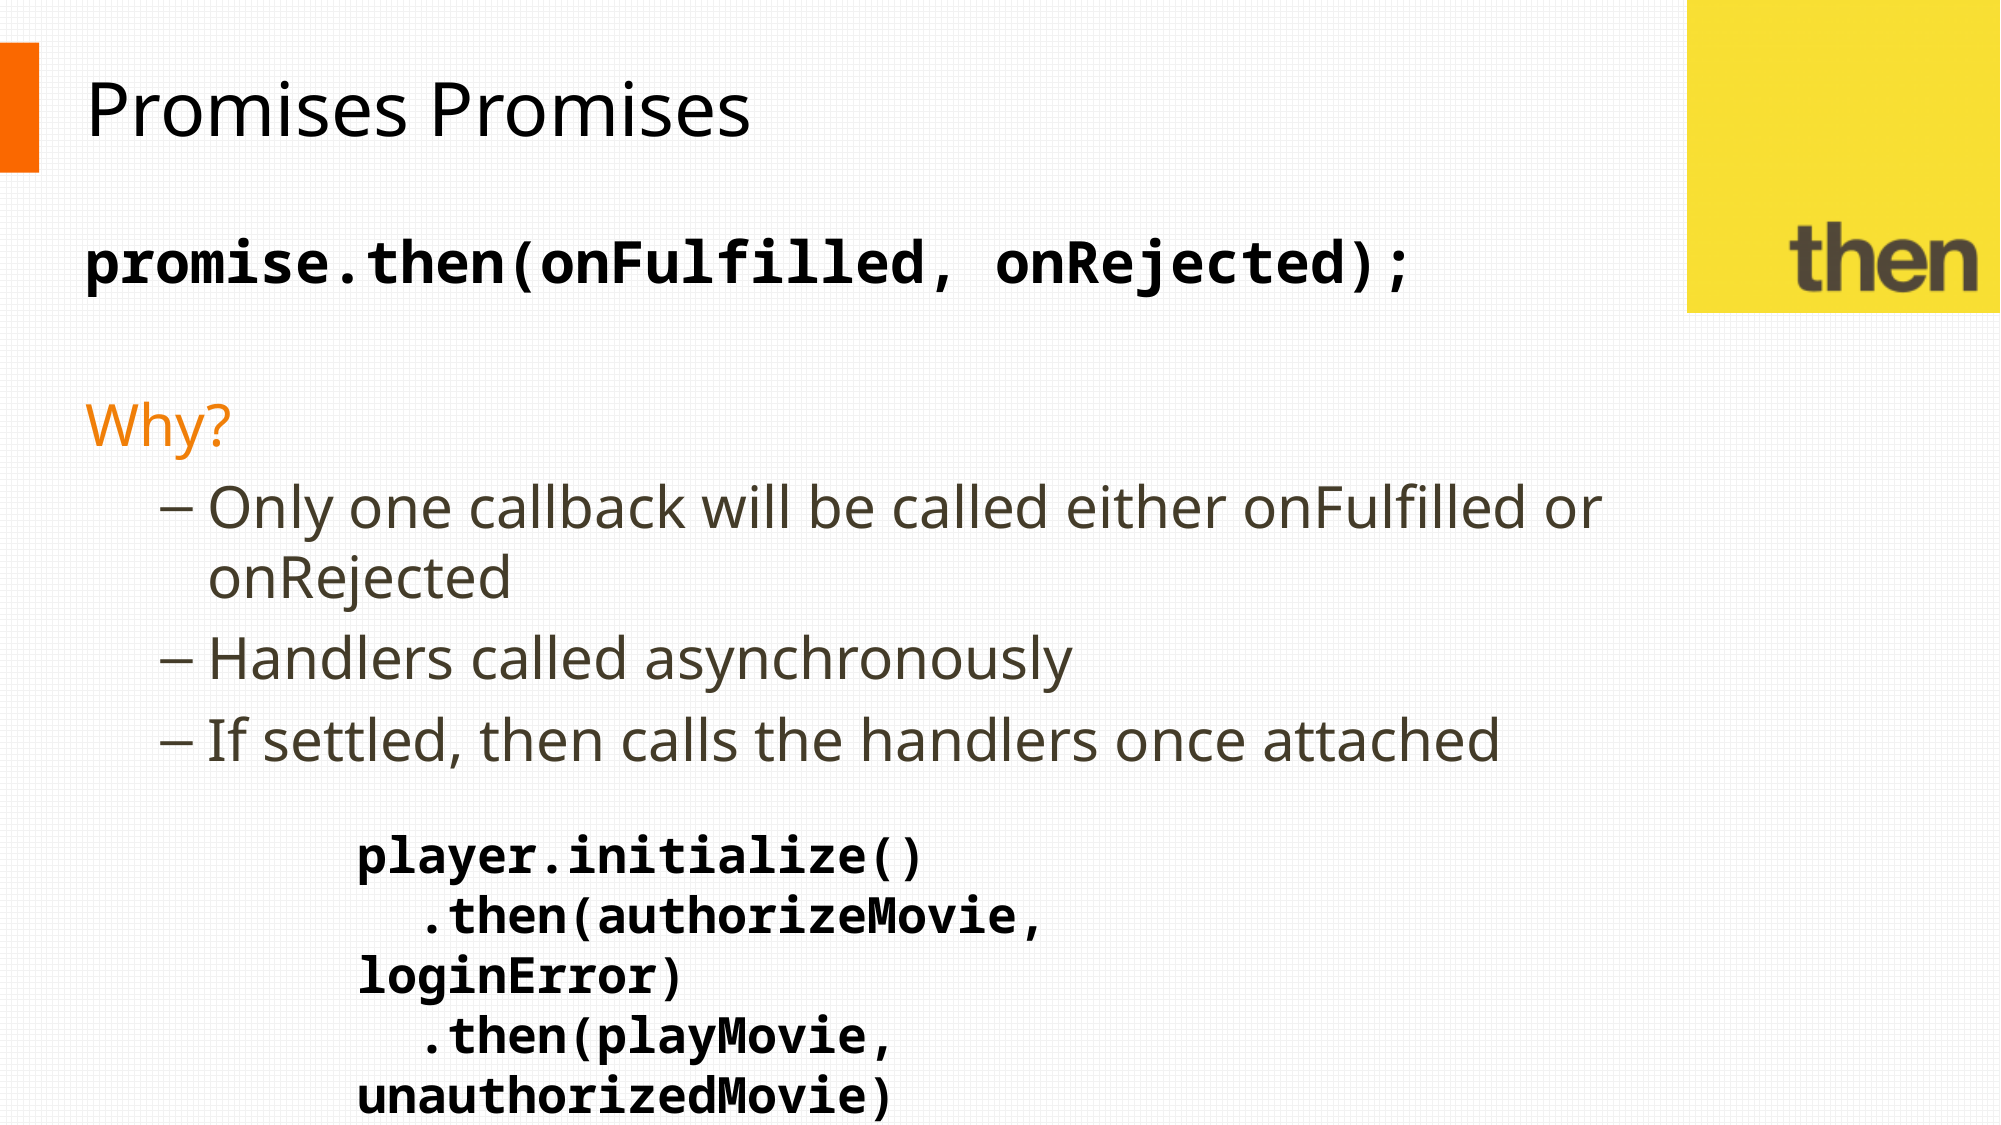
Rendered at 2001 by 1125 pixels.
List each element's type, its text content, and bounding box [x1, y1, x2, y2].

picture [1687, 0, 2000, 313]
title Promises Promises [70, 42, 1682, 171]
text_box player.initialize() .then(authorizeMovie, loginError) .then(playMovie, unauthorizedMovie) [342, 816, 1402, 1125]
list promise.then(onFulfilled, onRejected); Why? Only one callback will be called either onFulfilled or onRejected Handlers called asynchronously If settled, then calls the handlers once attached [70, 217, 1863, 1014]
